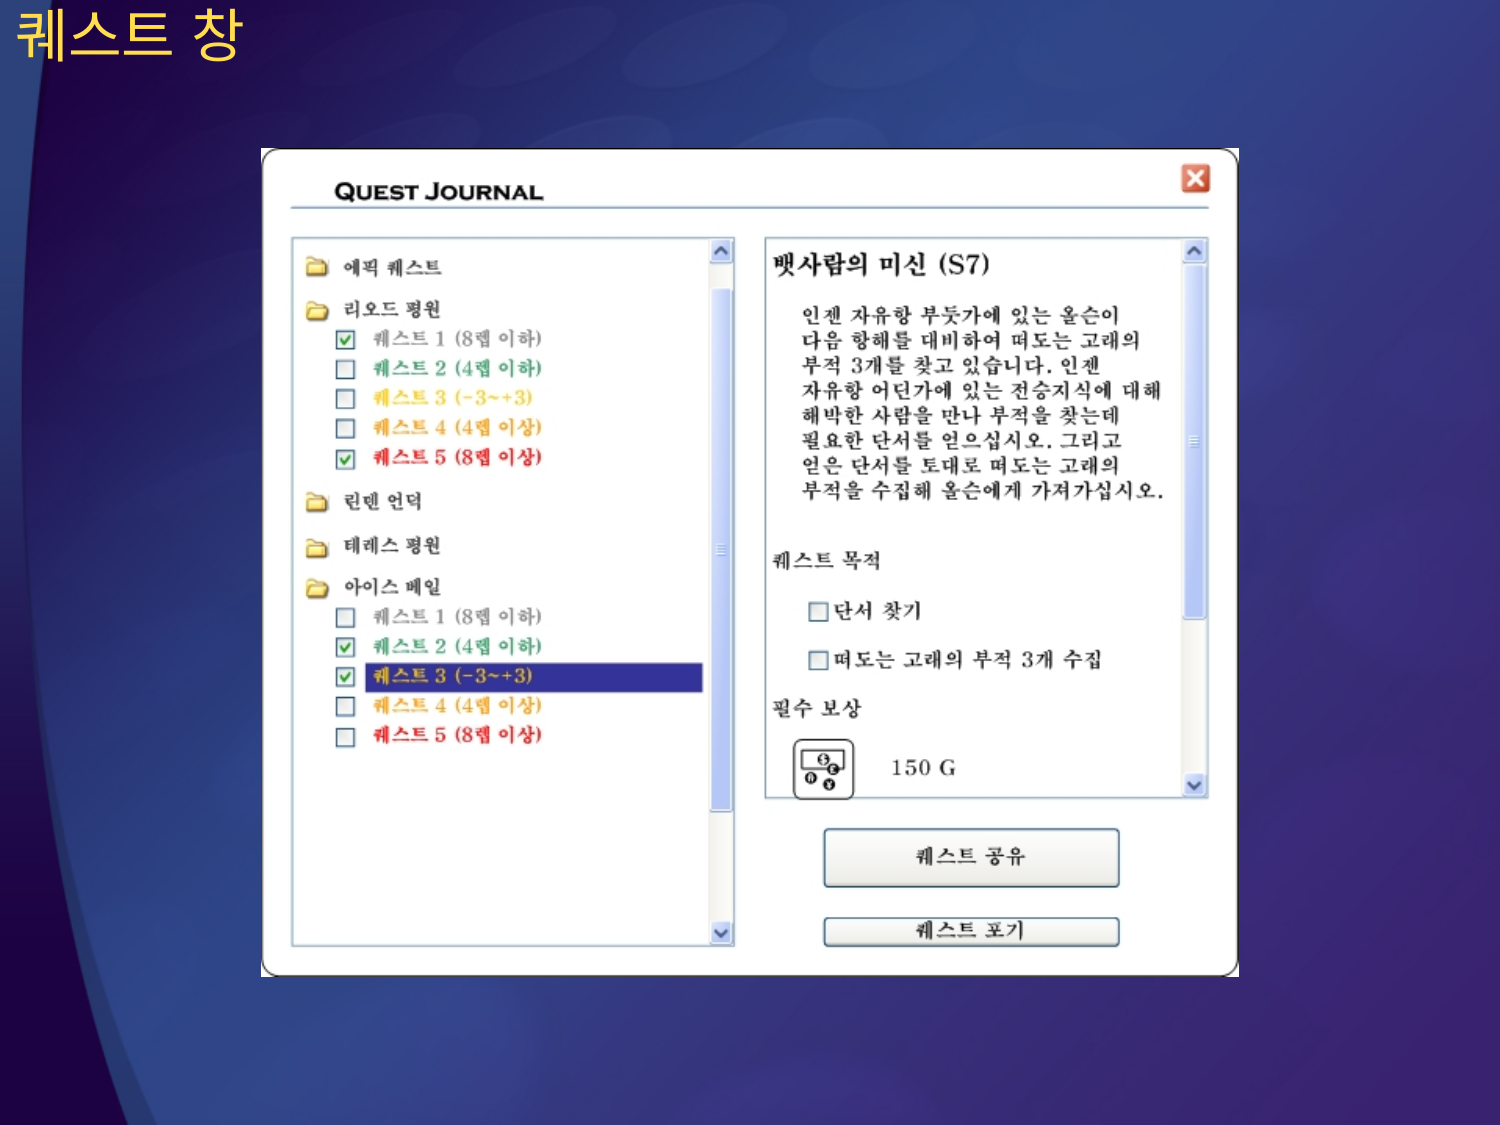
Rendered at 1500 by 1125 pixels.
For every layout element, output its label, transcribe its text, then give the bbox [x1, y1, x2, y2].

title 퀘스트 창 [0, 0, 1378, 79]
picture [0, 0, 1500, 1125]
